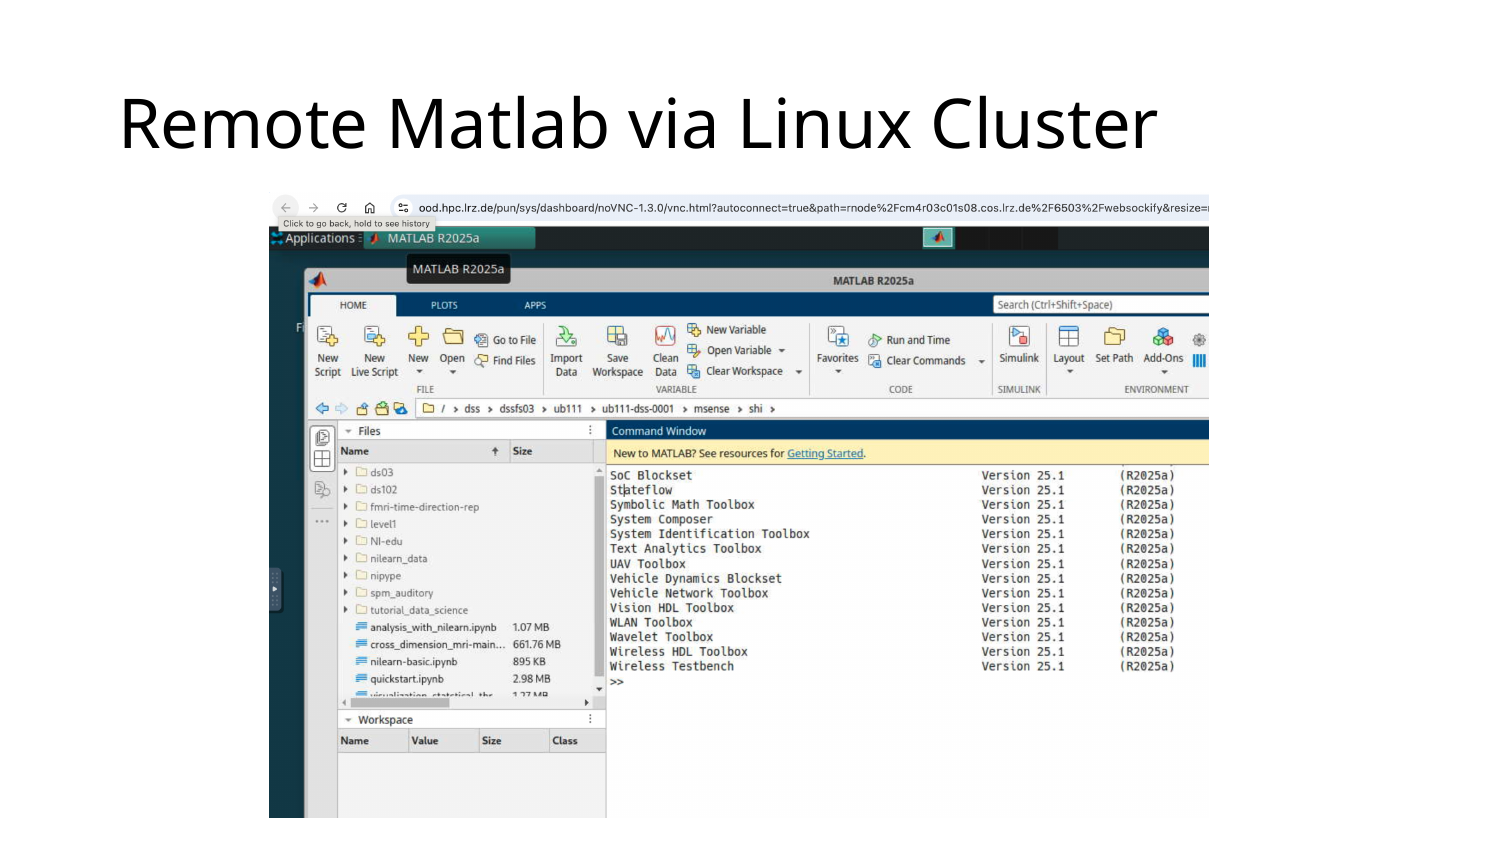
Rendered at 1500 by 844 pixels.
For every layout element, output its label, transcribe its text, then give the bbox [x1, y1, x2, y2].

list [268, 192, 1210, 818]
title Remote Matlab via Linux Cluster [103, 44, 1397, 208]
